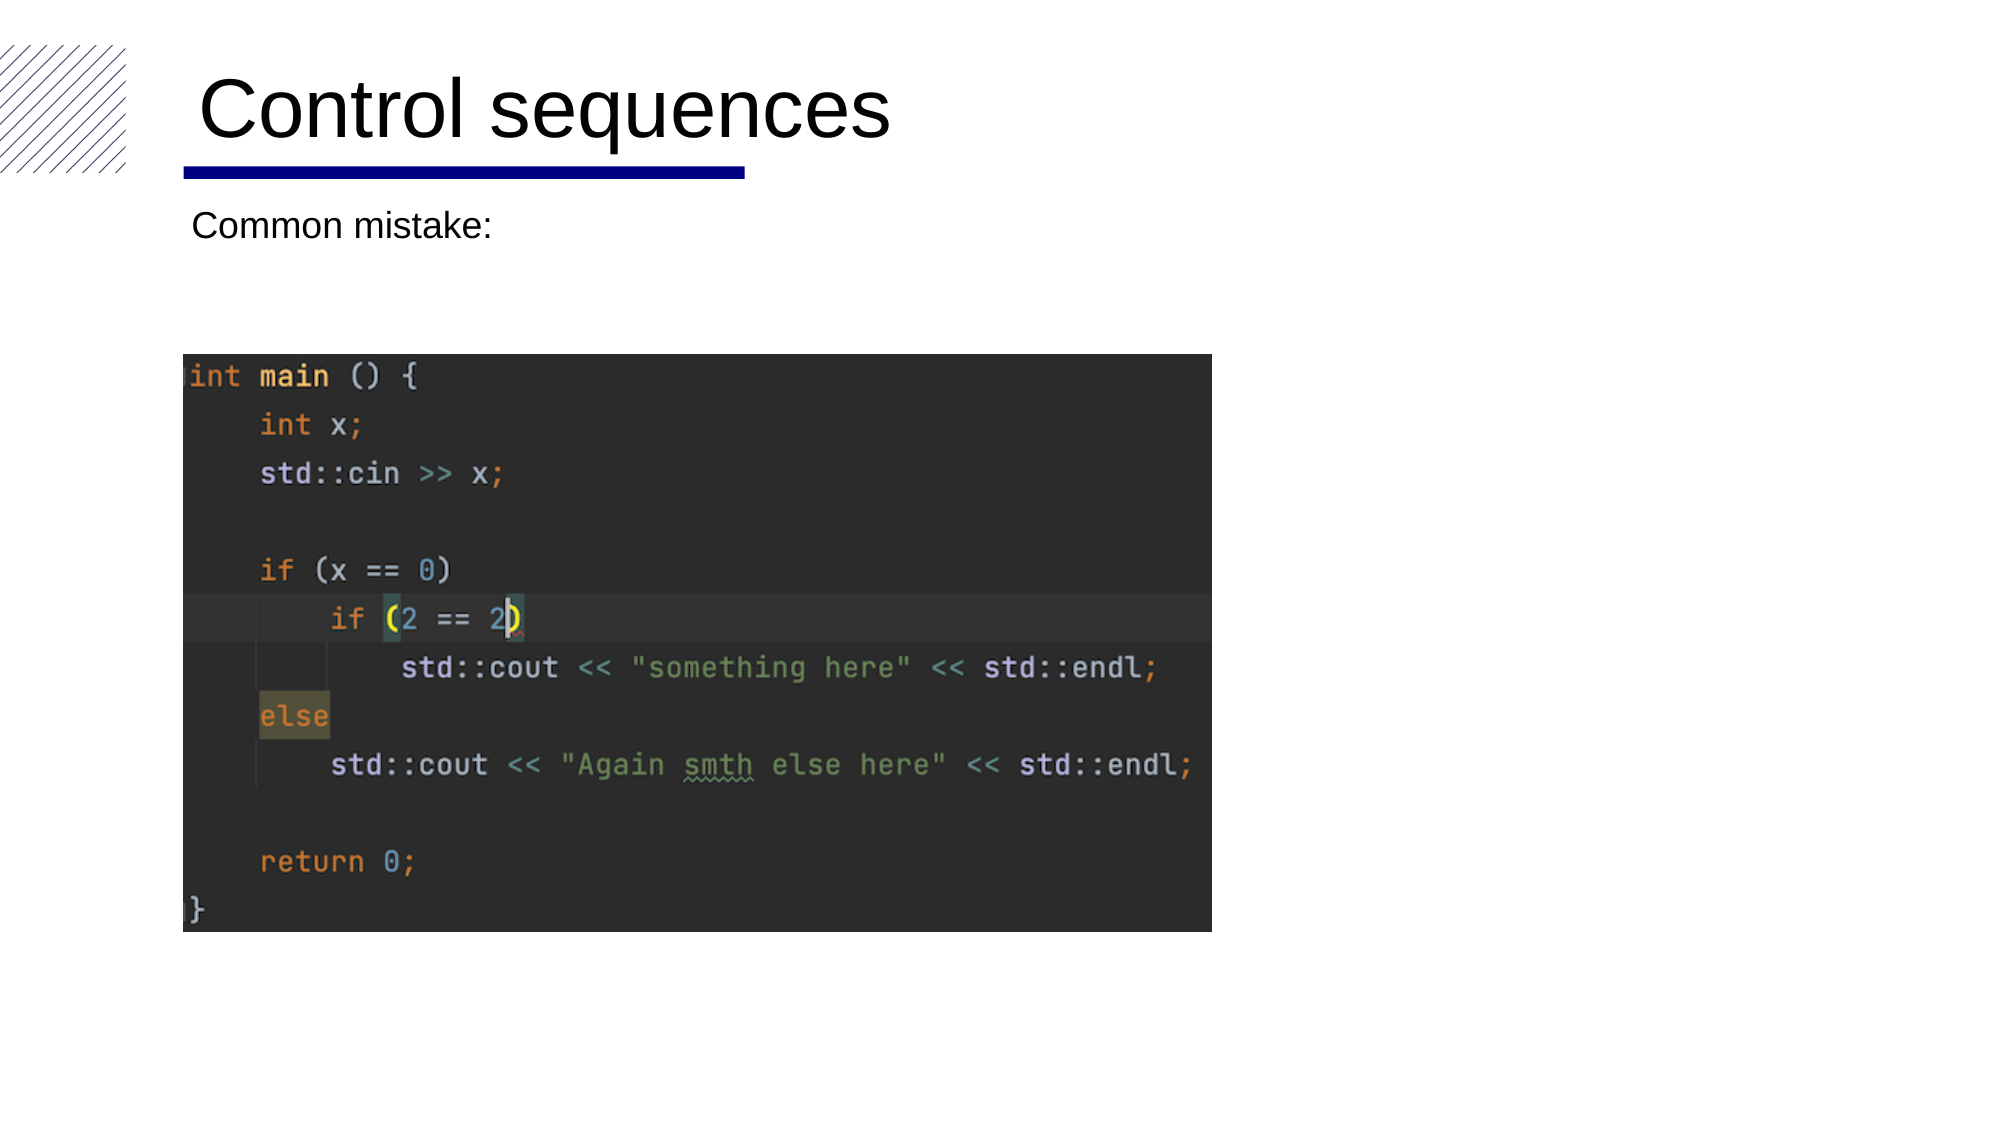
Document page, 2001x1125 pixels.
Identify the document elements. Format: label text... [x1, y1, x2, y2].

picture [183, 353, 1212, 932]
list Control sequences [183, 58, 1780, 193]
text_box Common mistake: [183, 193, 1956, 254]
